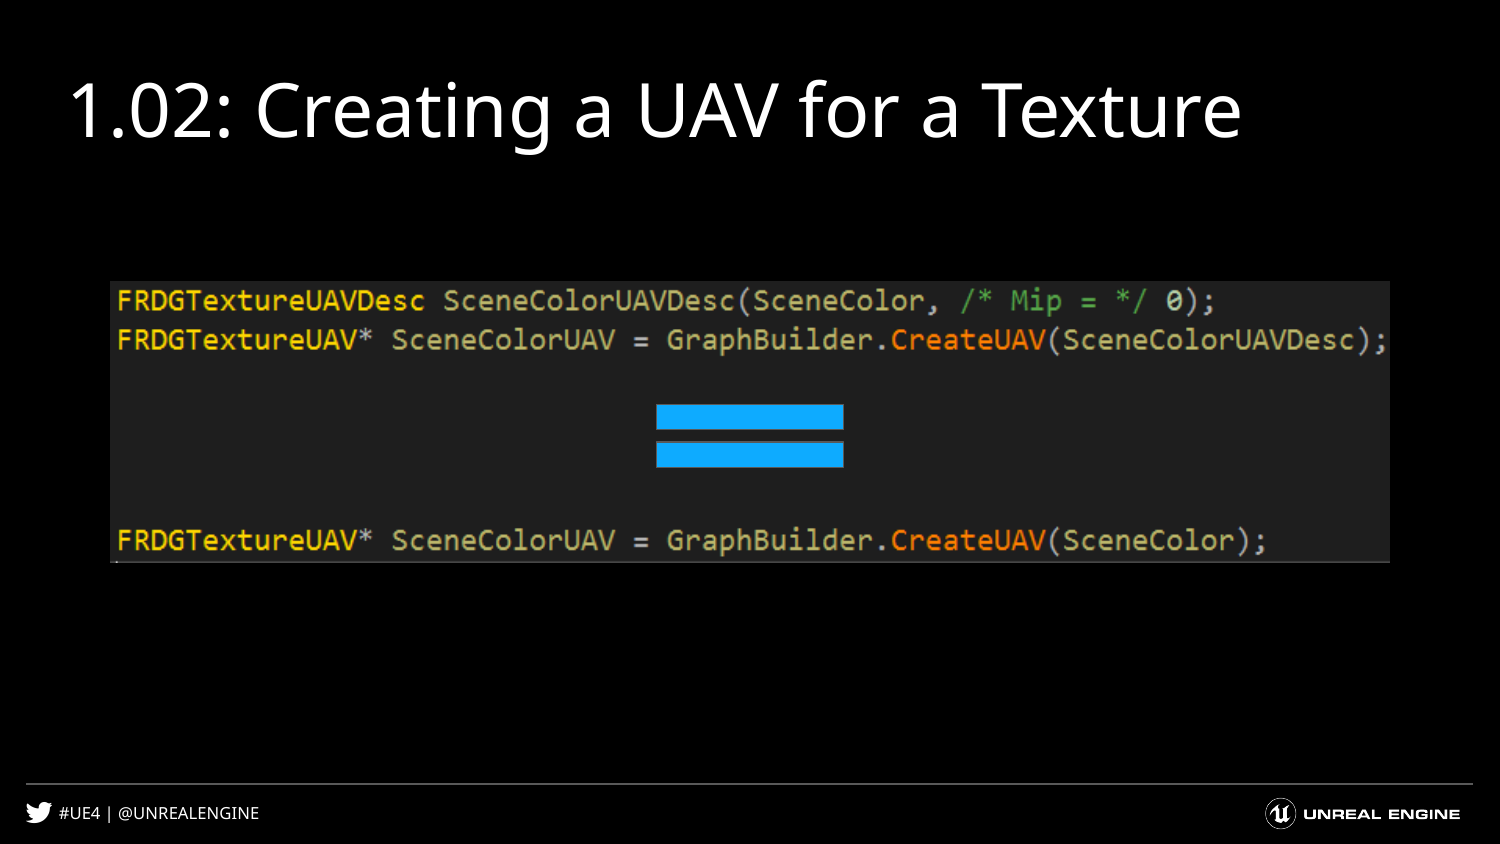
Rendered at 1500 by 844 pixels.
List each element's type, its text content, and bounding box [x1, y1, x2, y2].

picture [26, 800, 52, 825]
picture [110, 281, 1390, 563]
picture [1251, 783, 1474, 844]
title 1.02: Creating a UAV for a Texture [51, 47, 1449, 142]
